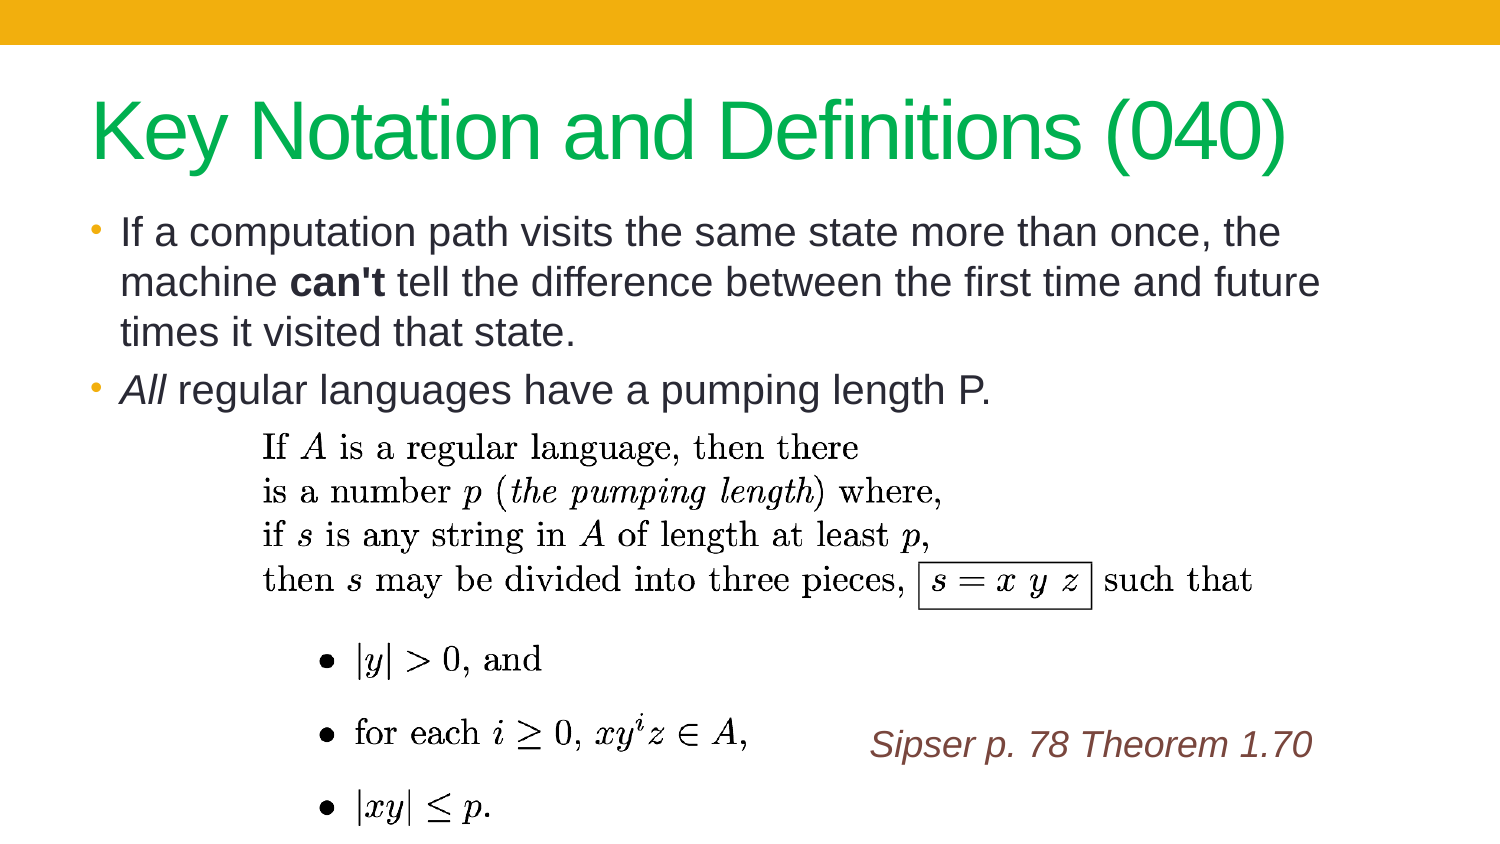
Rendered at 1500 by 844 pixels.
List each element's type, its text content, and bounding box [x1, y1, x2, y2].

picture [263, 430, 1252, 826]
title Key Notation and Definitions (040) [75, 65, 1425, 188]
list If a computation path visits the same state more than once, the machine can't tell the difference between the first time and future times it visited that state. All regular languages have a pumping length P. [75, 196, 1425, 778]
text_box Sipser p. 78 Theorem 1.70 [1261, 712, 1328, 773]
